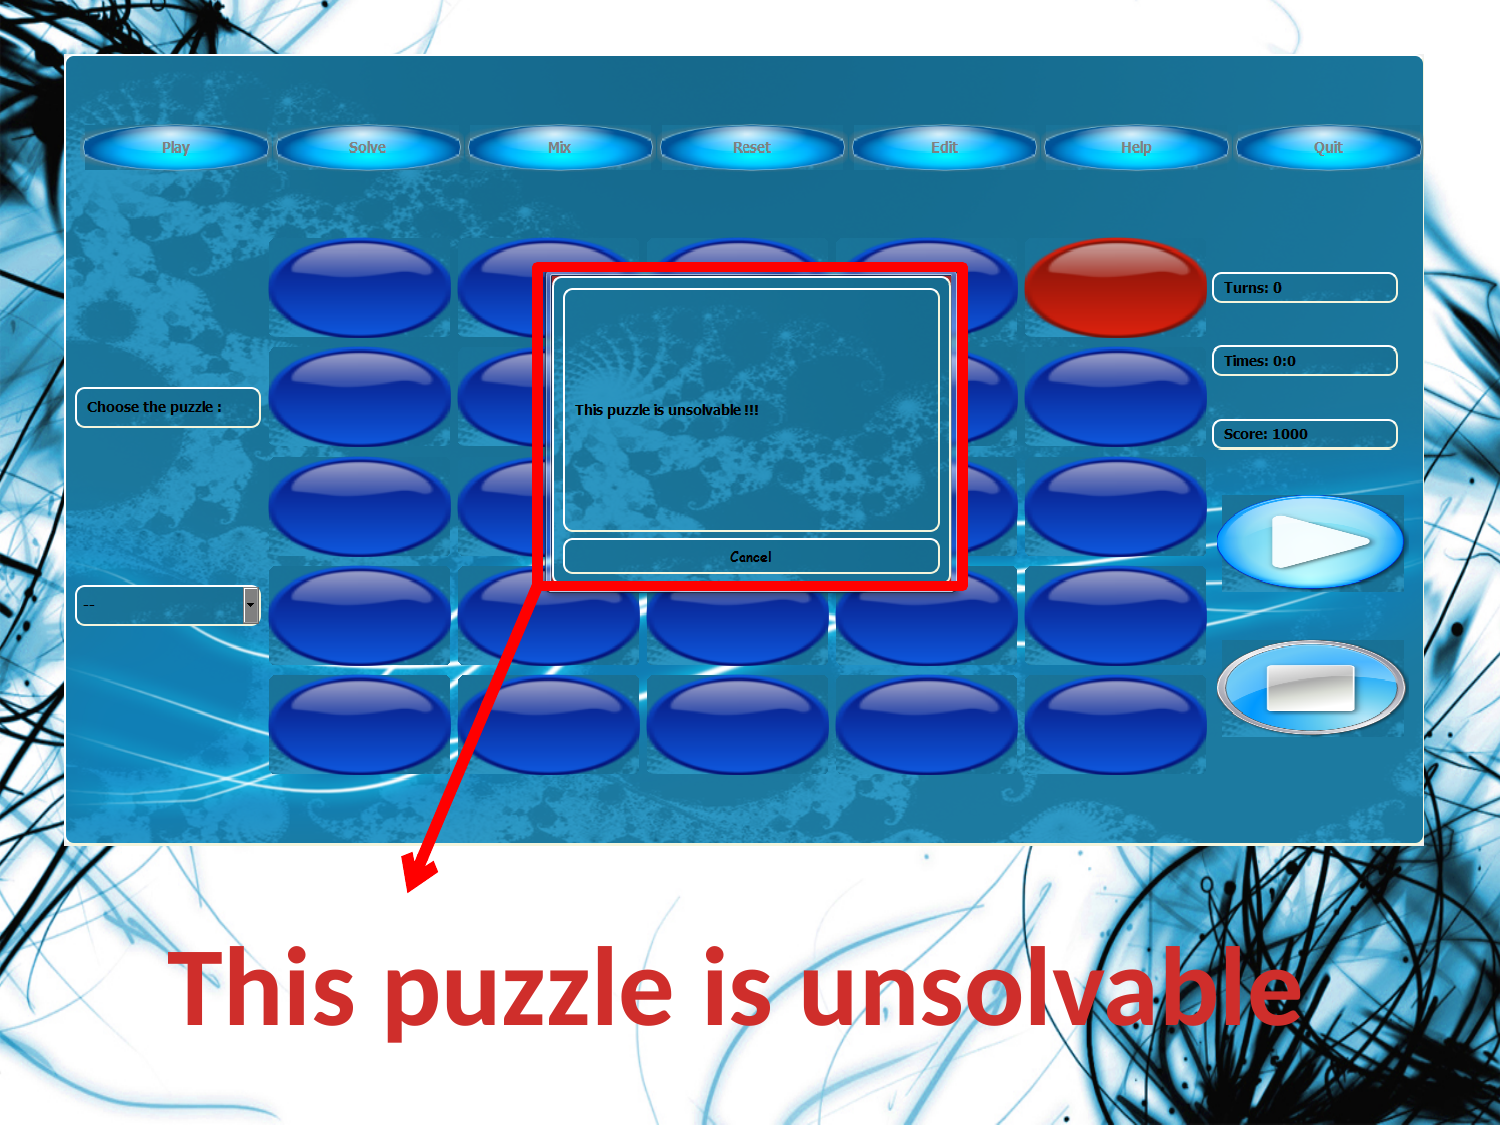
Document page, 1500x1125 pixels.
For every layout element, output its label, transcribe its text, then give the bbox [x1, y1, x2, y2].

picture [0, 0, 1500, 1125]
text_box This puzzle is unsolvable [152, 905, 1321, 1055]
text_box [407, 585, 538, 894]
